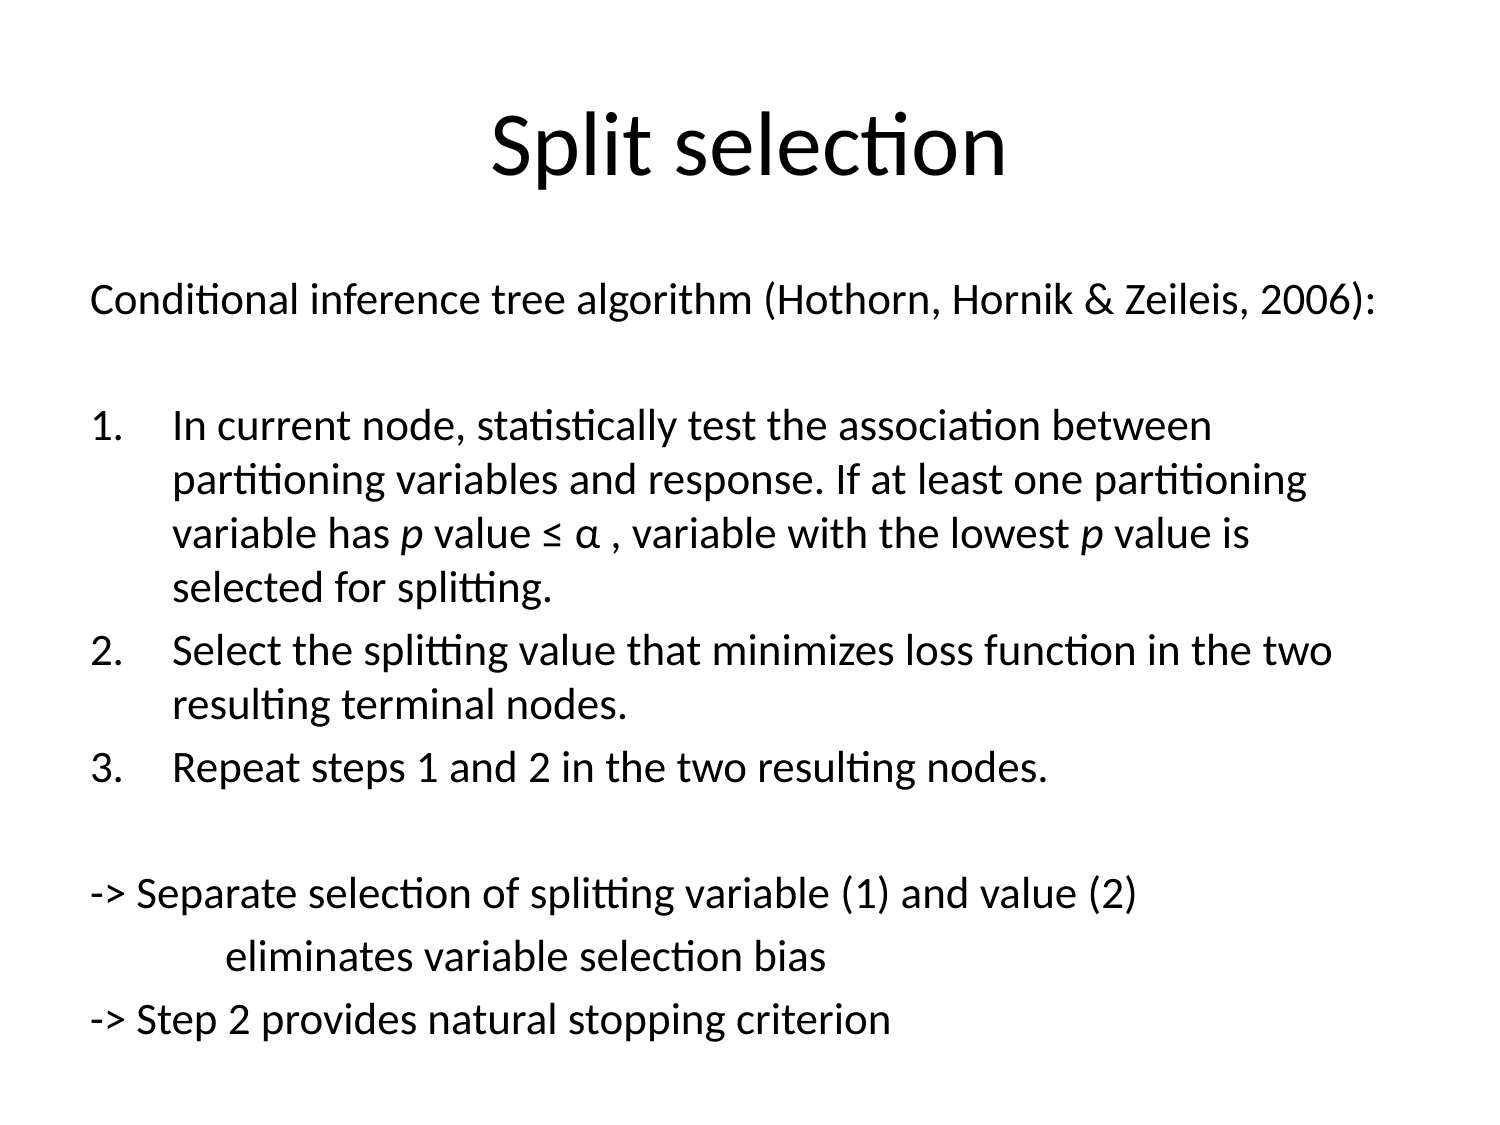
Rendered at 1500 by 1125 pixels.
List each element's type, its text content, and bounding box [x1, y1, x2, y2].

title Split selection [75, 45, 1425, 233]
list Conditional inference tree algorithm (Hothorn, Hornik & Zeileis, 2006): In current node, statistically test the association between partitioning variables and response. If at least one partitioning variable has p value ≤ α , variable with the lowest p value is selected for splitting. Select the splitting value that minimizes loss function in the two resulting terminal nodes. Repeat steps 1 and 2 in the two resulting nodes. -> Separate selection of splitting variable (1) and value (2) eliminates variable selection bias -> Step 2 provides natural stopping criterion [75, 262, 1425, 1059]
